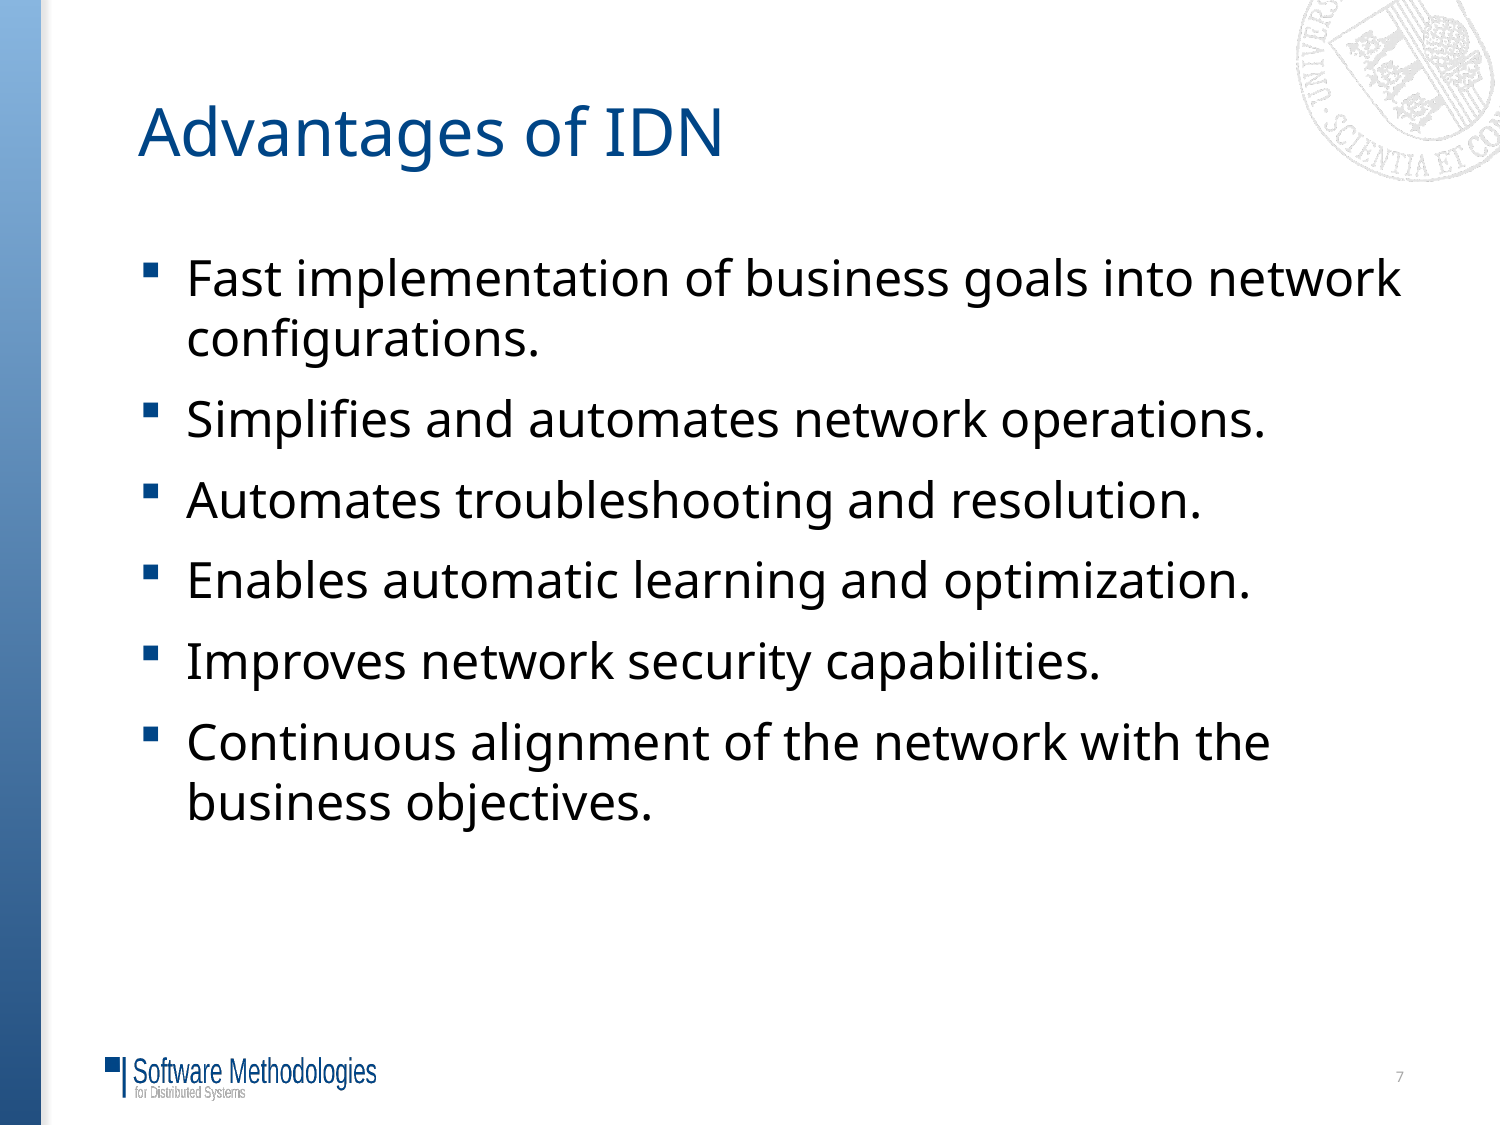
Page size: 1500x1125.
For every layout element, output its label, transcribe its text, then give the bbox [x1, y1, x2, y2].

title Advantages of IDN [123, 47, 1222, 179]
slide_number 7 [1365, 1061, 1419, 1095]
list Fast implementation of business goals into network configurations. Simplifies and automates network operations. Automates troubleshooting and resolution. Enables automatic learning and optimization. Improves network security capabilities. Continuous alignment of the network with the business objectives. [124, 238, 1418, 1012]
picture [105, 1057, 376, 1101]
